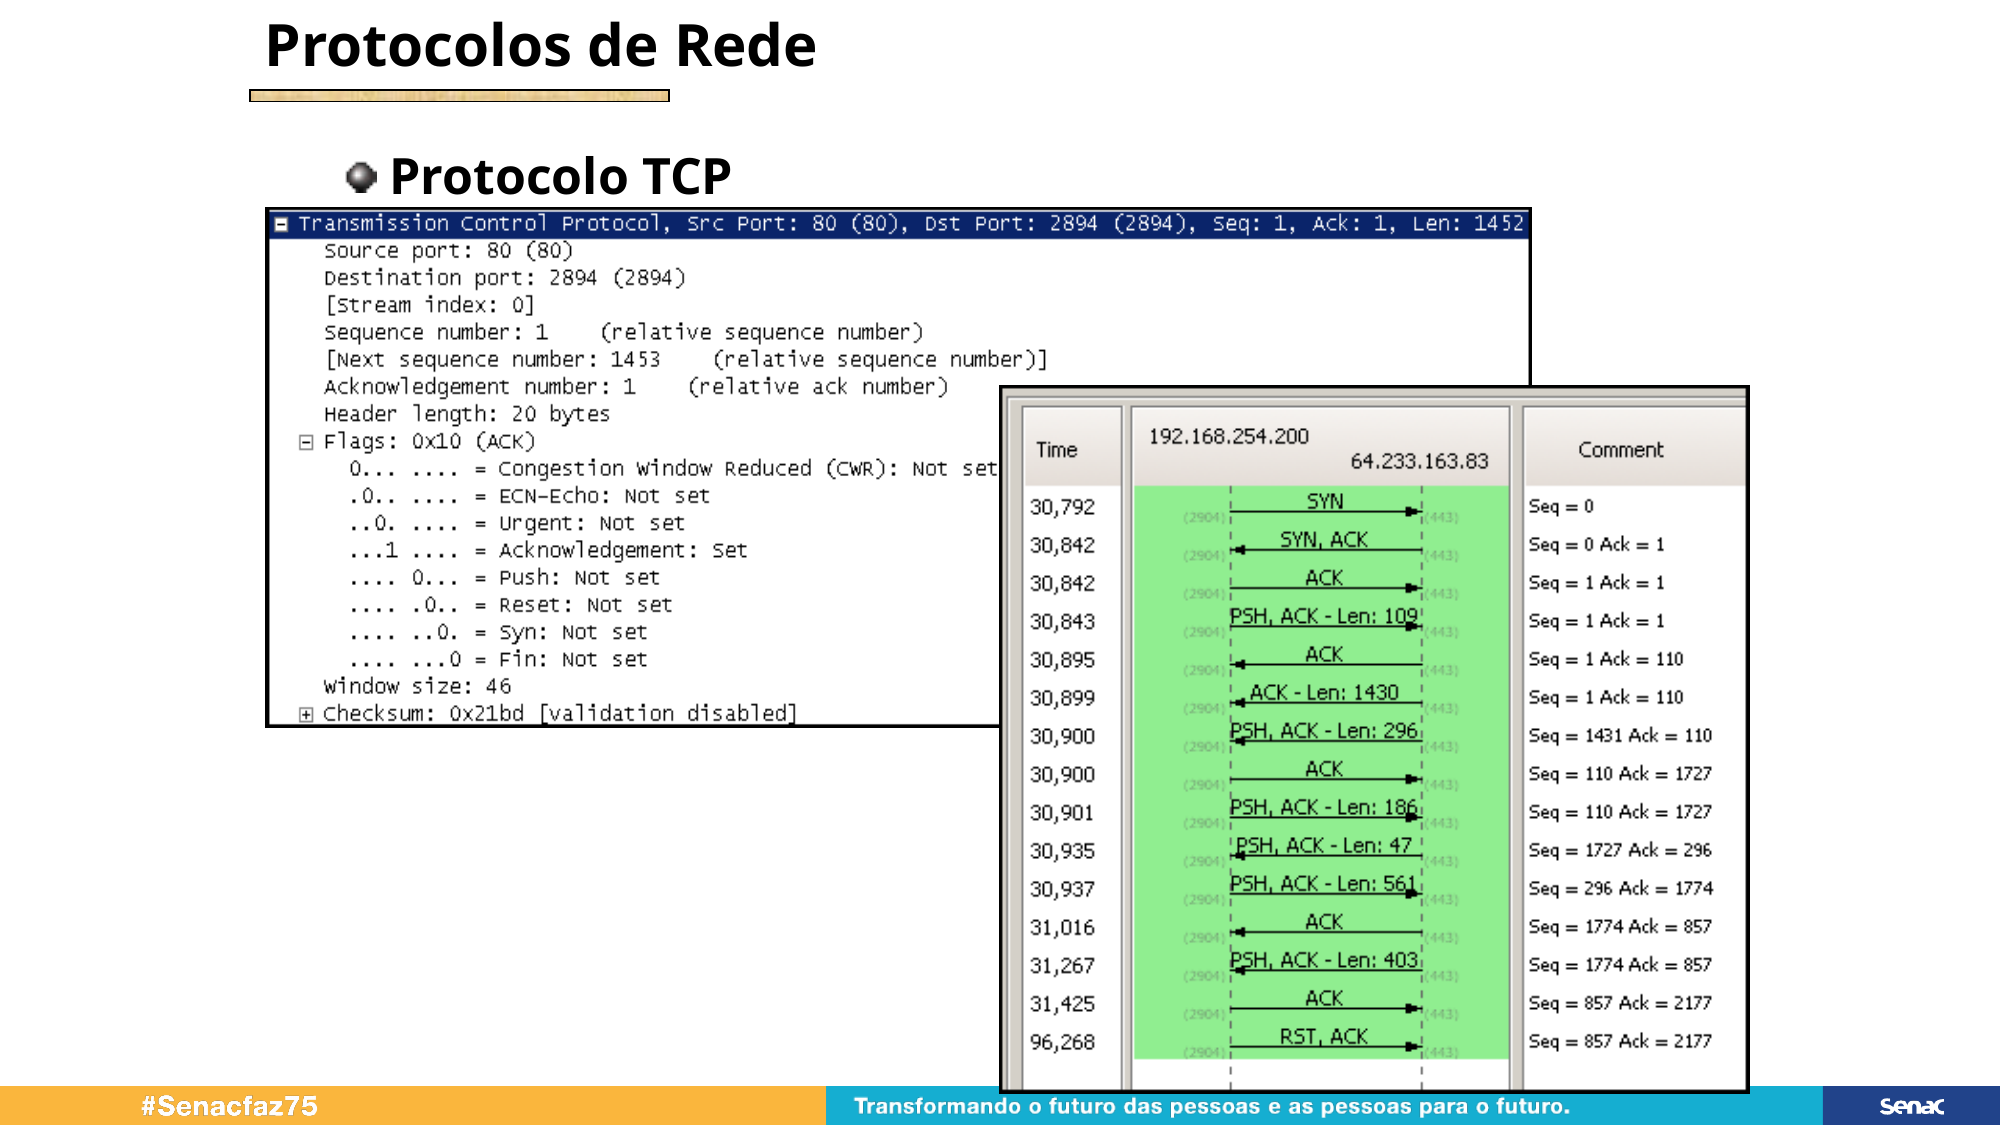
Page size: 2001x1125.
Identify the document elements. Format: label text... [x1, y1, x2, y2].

text_box Protocolo TCP [326, 137, 1697, 213]
text_box [249, 90, 670, 102]
picture [0, 207, 2000, 1125]
picture [341, 157, 377, 193]
text_box Protocolos de Rede [249, 0, 1107, 86]
